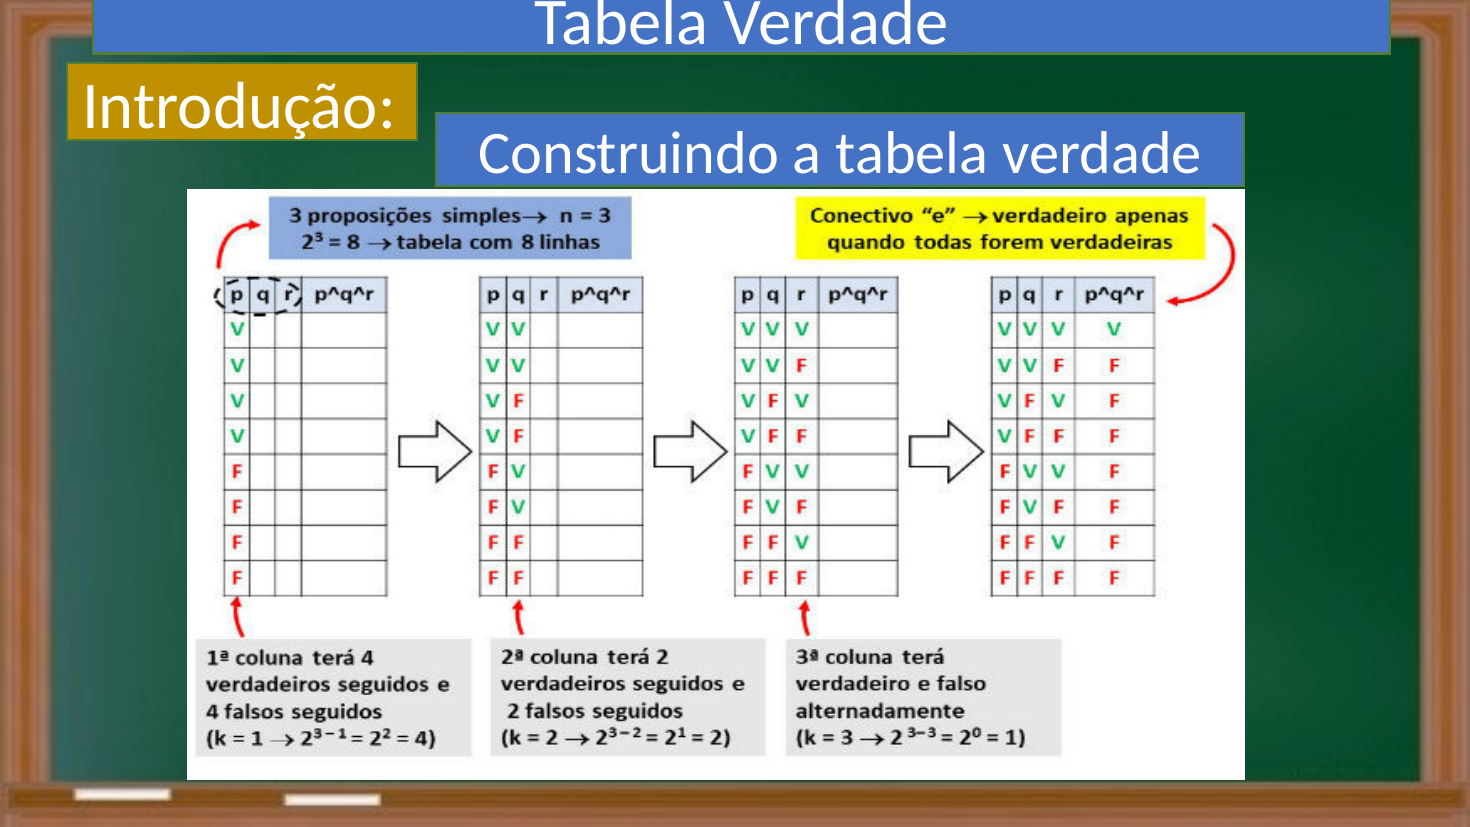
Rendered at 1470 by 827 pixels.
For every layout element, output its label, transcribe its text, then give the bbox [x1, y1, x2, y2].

text_box Introdução: [67, 63, 418, 140]
text_box Tabela Verdade [93, 0, 1391, 54]
text_box Construindo a tabela verdade [436, 113, 1245, 186]
picture [0, 0, 1470, 827]
